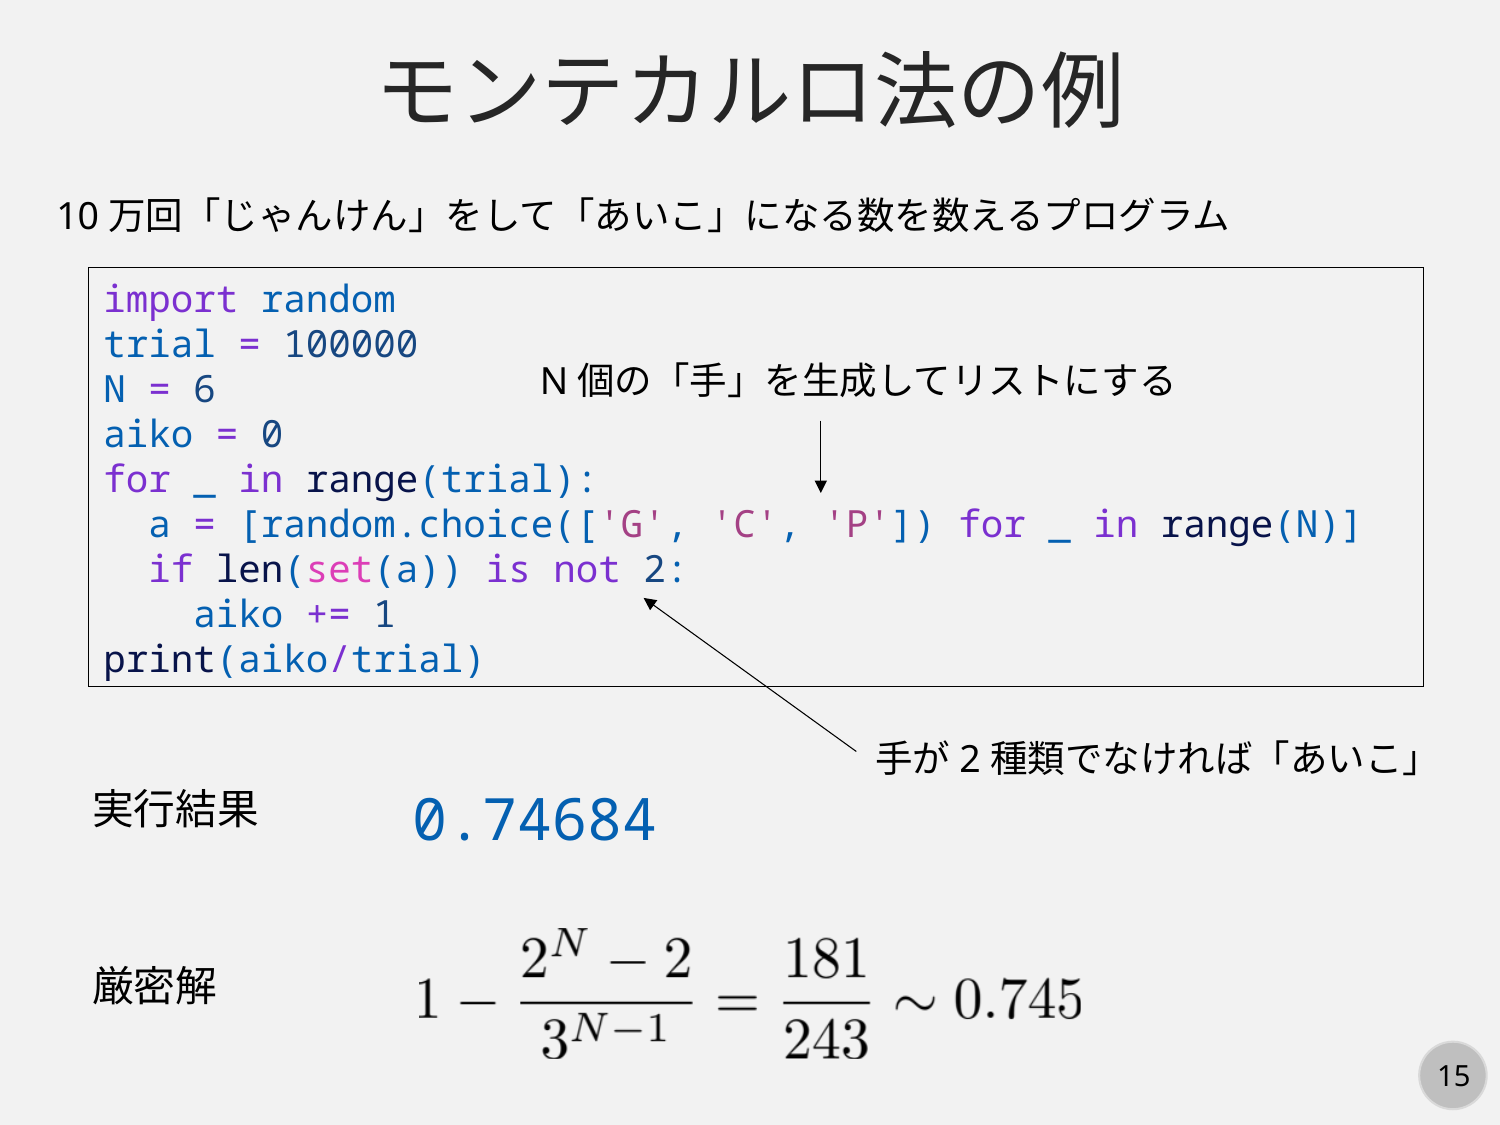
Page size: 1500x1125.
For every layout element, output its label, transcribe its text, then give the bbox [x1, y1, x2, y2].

text_box 0.74684 [397, 775, 673, 860]
picture [419, 928, 1081, 1059]
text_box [643, 597, 857, 752]
text_box 厳密解 [77, 952, 233, 1018]
text_box 手が2種類でなければ「あいこ」 [860, 727, 1455, 788]
text_box N個の「手」を生成してリストにする [525, 349, 1192, 410]
list モンテカルロ法の例 [0, 31, 1500, 155]
text_box 10万回「じゃんけん」をして「あいこ」になる数を数えるプログラム [41, 184, 1246, 245]
text_box 実行結果 [77, 775, 275, 840]
text_box import random trial = 100000 N = 6 aiko = 0 for _ in range(trial): a = [random.choice(['G', 'C', 'P']) for _ in range(N)] if len(set(a)) is not 2: aiko += 1 print(aiko/trial) [88, 267, 1424, 687]
